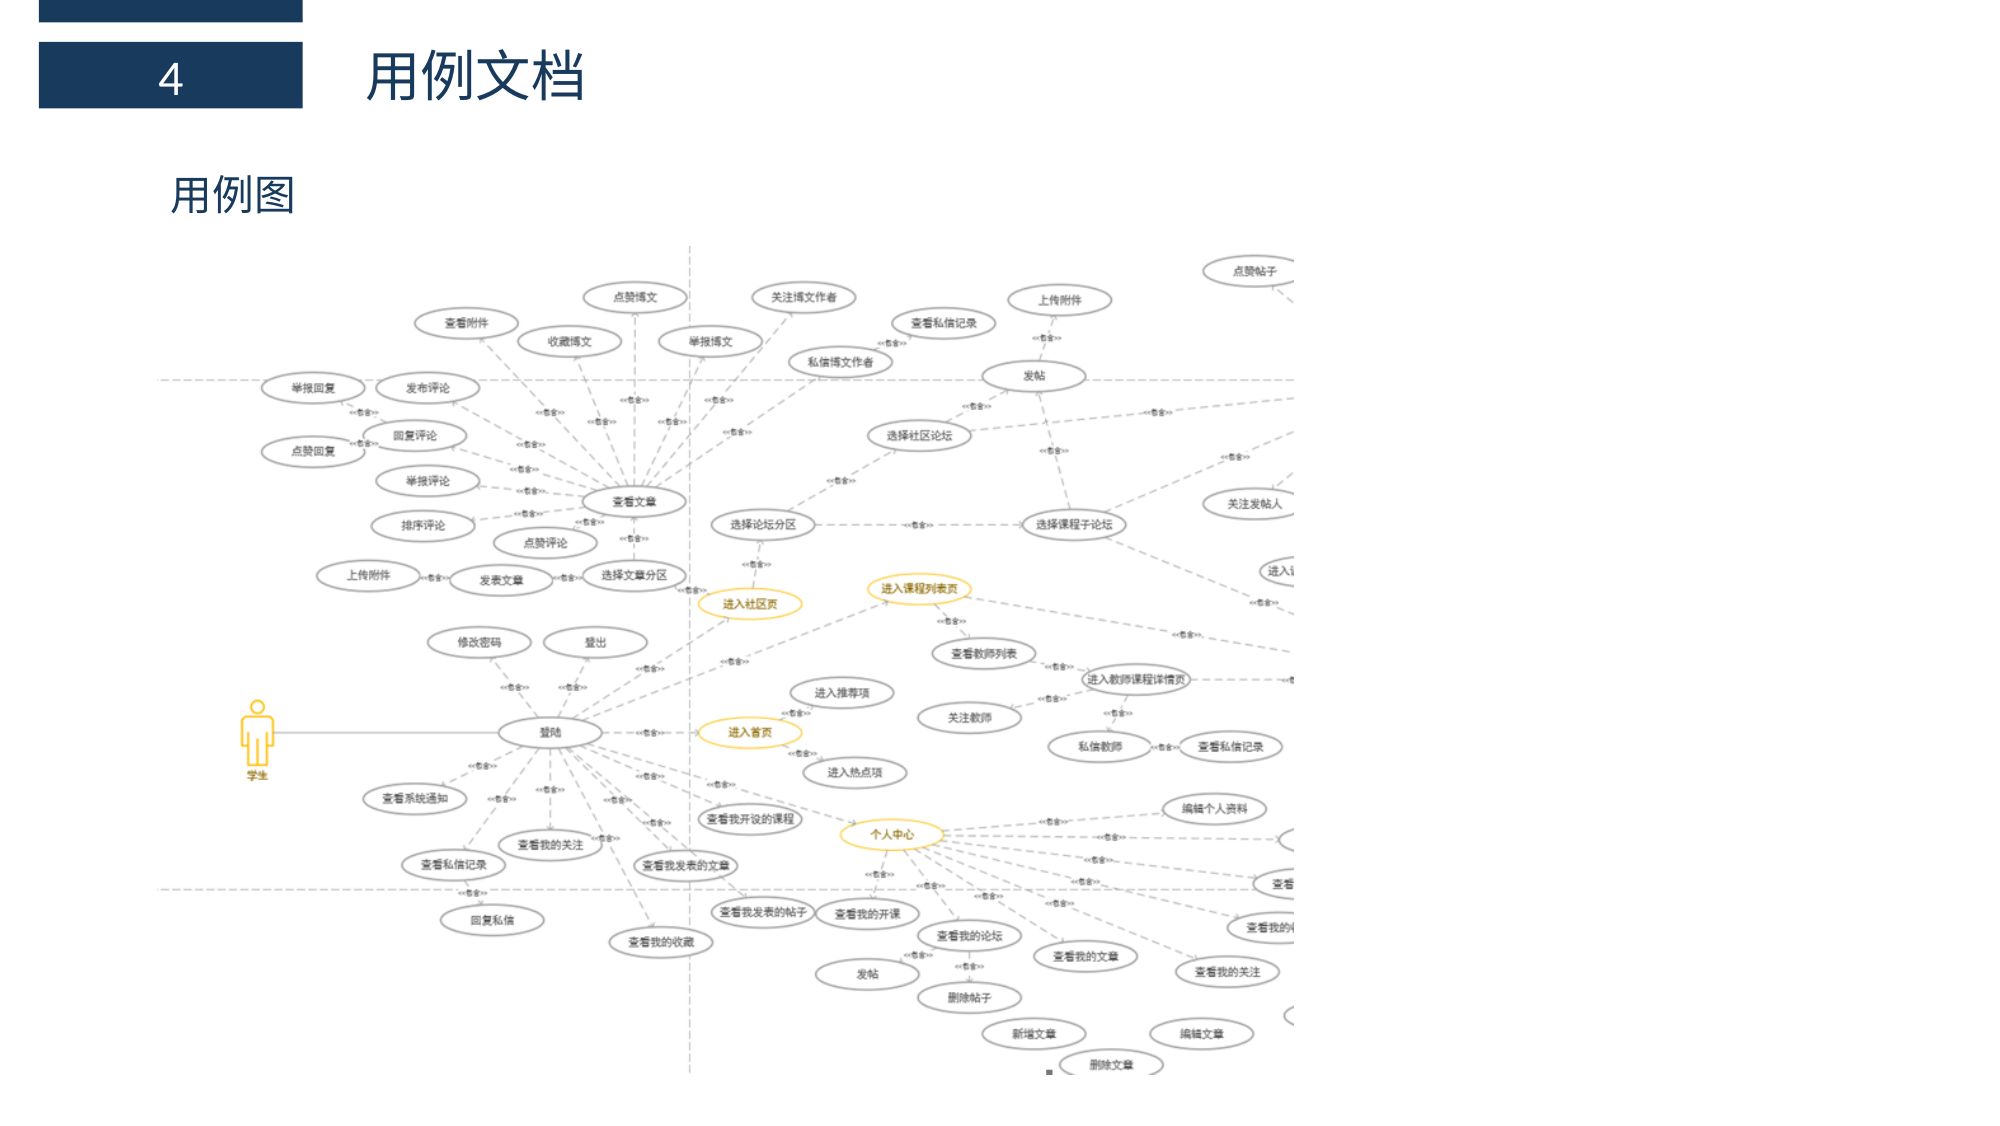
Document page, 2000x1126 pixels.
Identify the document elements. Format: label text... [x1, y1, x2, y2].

picture [156, 246, 1294, 1075]
text_box 用例图 [156, 160, 450, 226]
text_box [37, 0, 305, 24]
text_box 用例文档 [350, 33, 1344, 115]
text_box 4 [37, 40, 305, 111]
